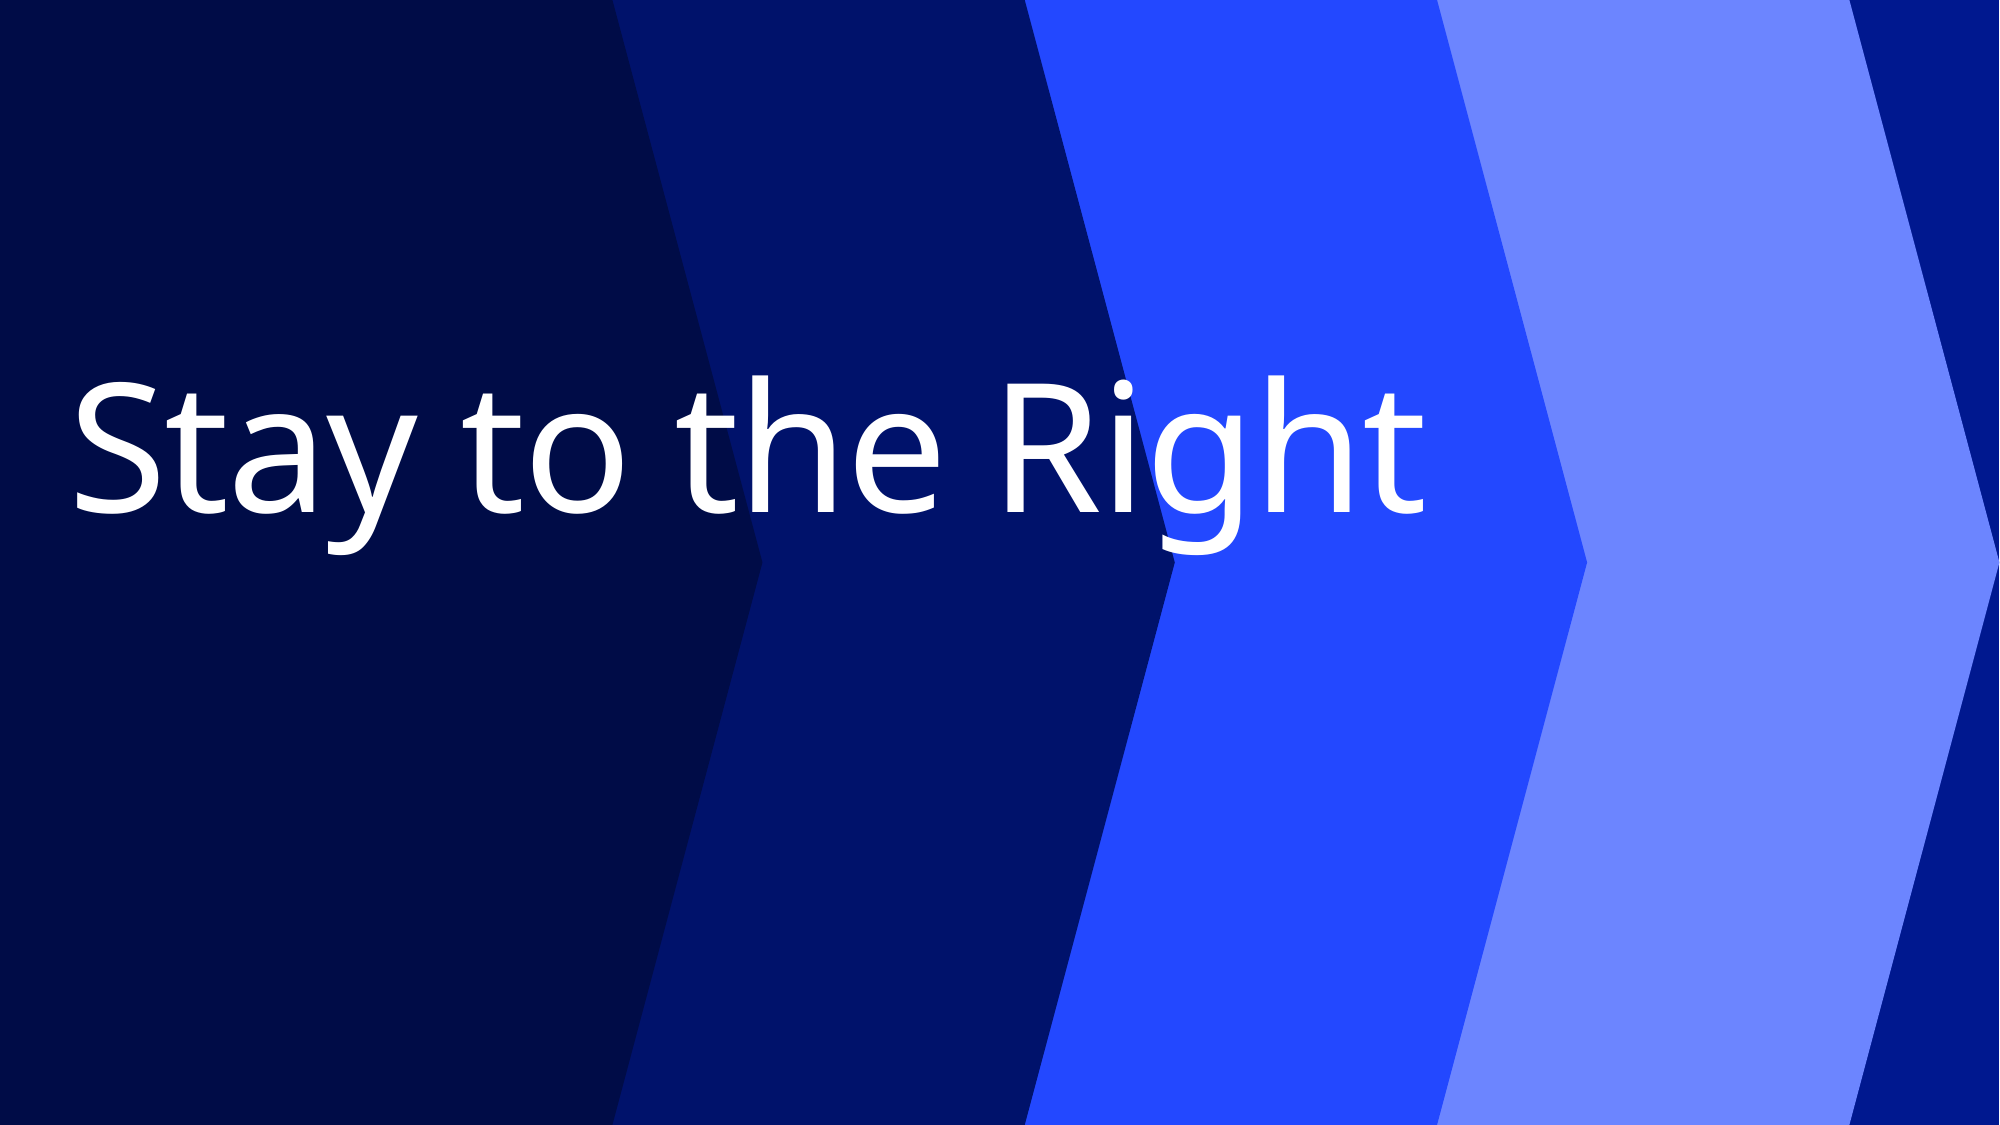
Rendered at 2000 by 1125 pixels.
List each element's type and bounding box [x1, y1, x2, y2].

text_box [0, 0, 2000, 1125]
